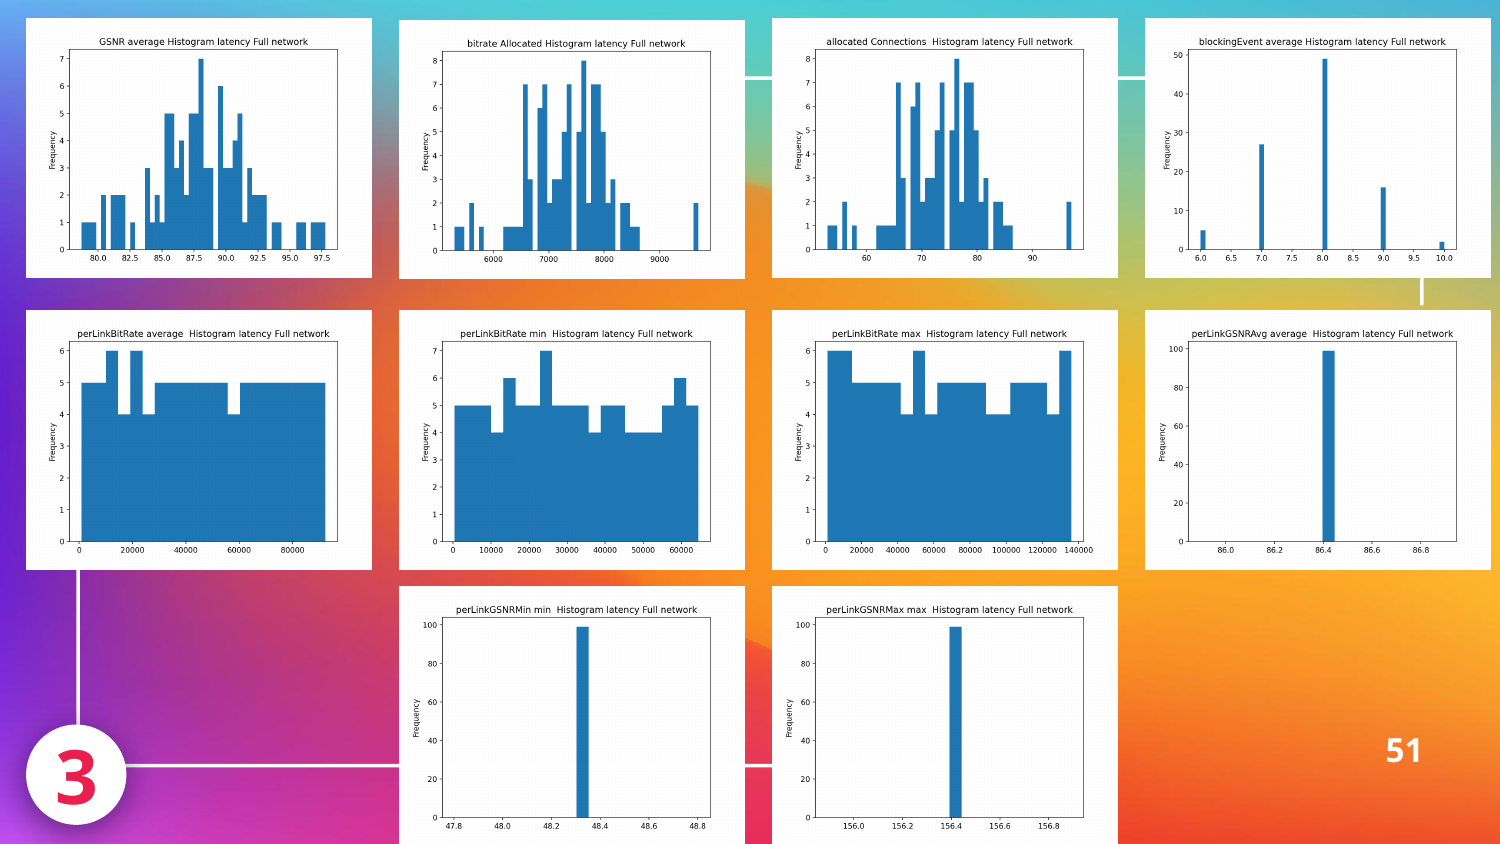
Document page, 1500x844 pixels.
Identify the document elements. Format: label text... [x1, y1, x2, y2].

slide_number 51 [1347, 696, 1424, 775]
text_box 3 [26, 724, 127, 825]
picture [0, 0, 1500, 844]
